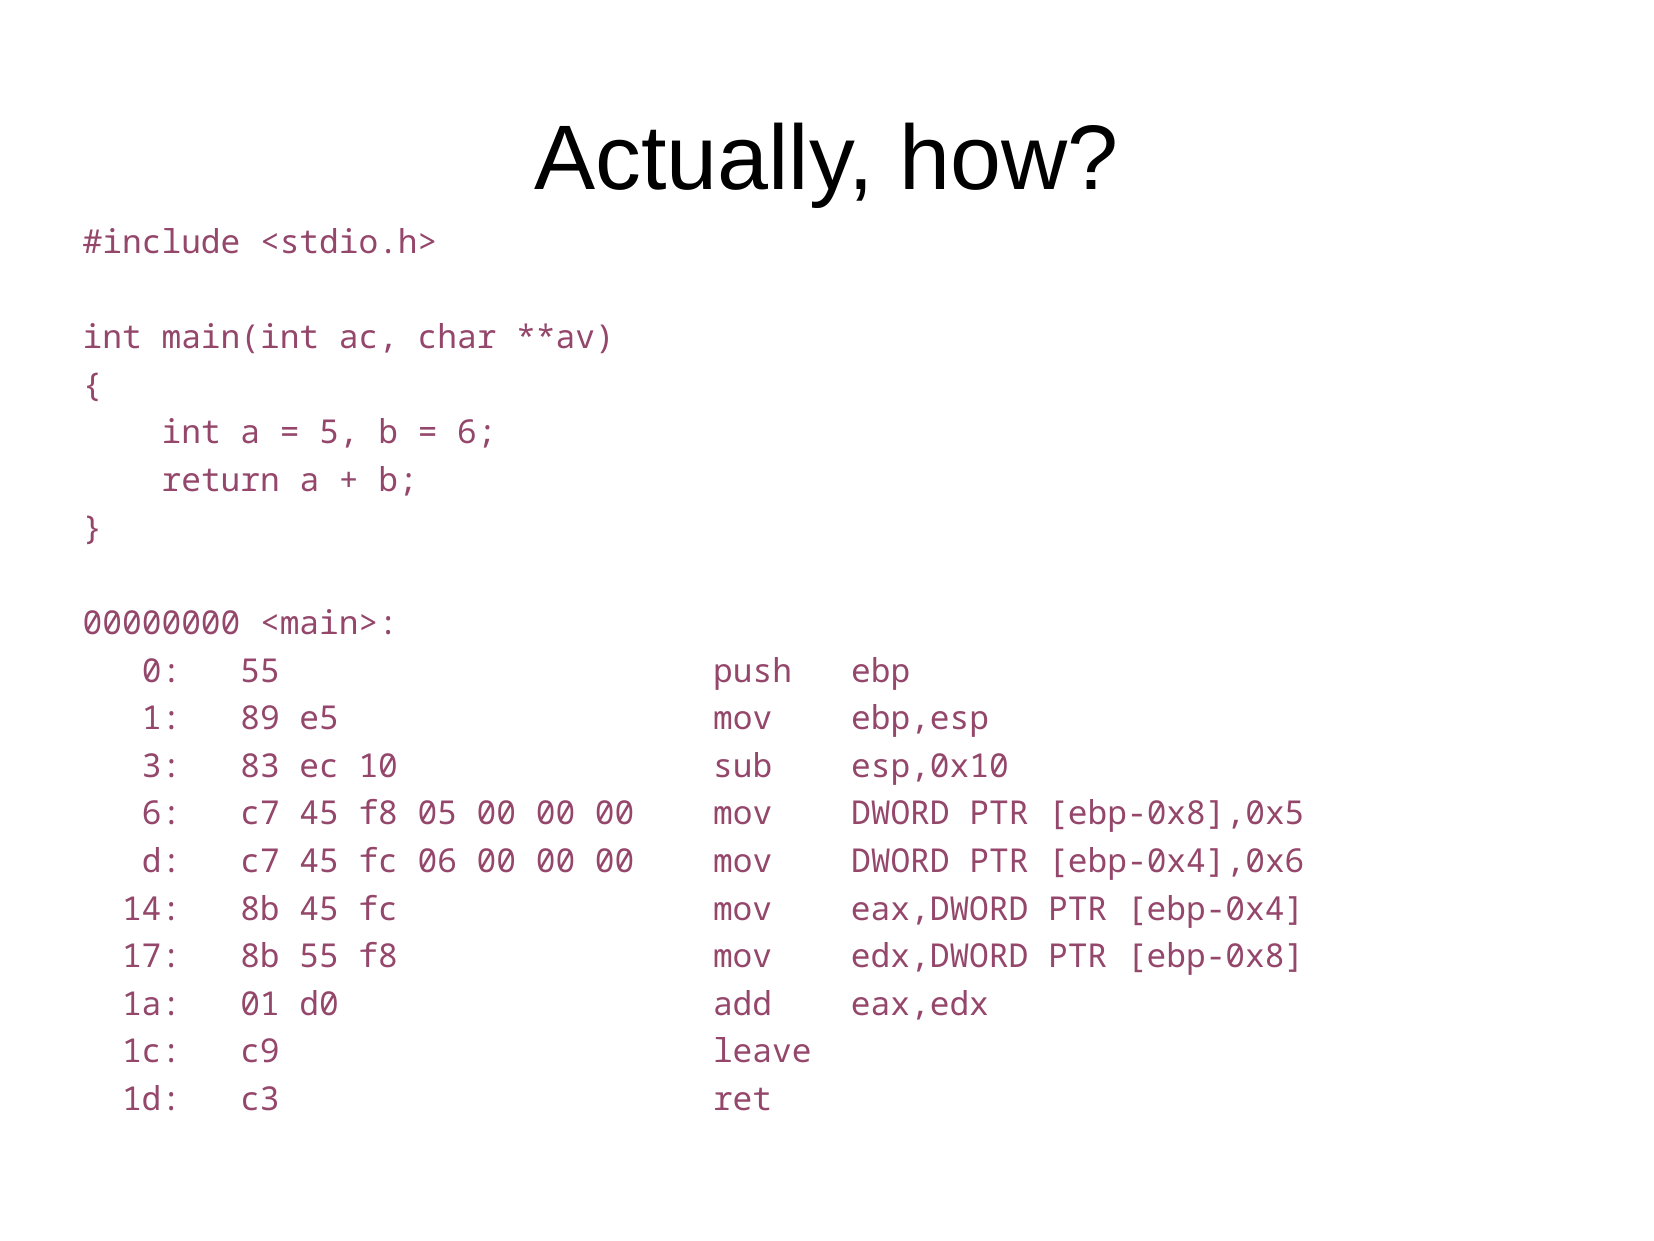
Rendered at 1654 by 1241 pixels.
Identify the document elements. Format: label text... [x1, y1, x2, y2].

list #include <stdio.h> int main(int ac, char **av) { int a = 5, b = 6; return a + b; } 00000000 <main>: 0: 55 push ebp 1: 89 e5 mov ebp,esp 3: 83 ec 10 sub esp,0x10 6: c7 45 f8 05 00 00 00 mov DWORD PTR [ebp-0x8],0x5 d: c7 45 fc 06 00 00 00 mov DWORD PTR [ebp-0x4],0x6 14: 8b 45 fc mov eax,DWORD PTR [ebp-0x4] 17: 8b 55 f8 mov edx,DWORD PTR [ebp-0x8] 1a: 01 d0 add eax,edx 1c: c9 leave 1d: c3 ret [82, 212, 1571, 1125]
title Actually, how? [82, 49, 1571, 212]
